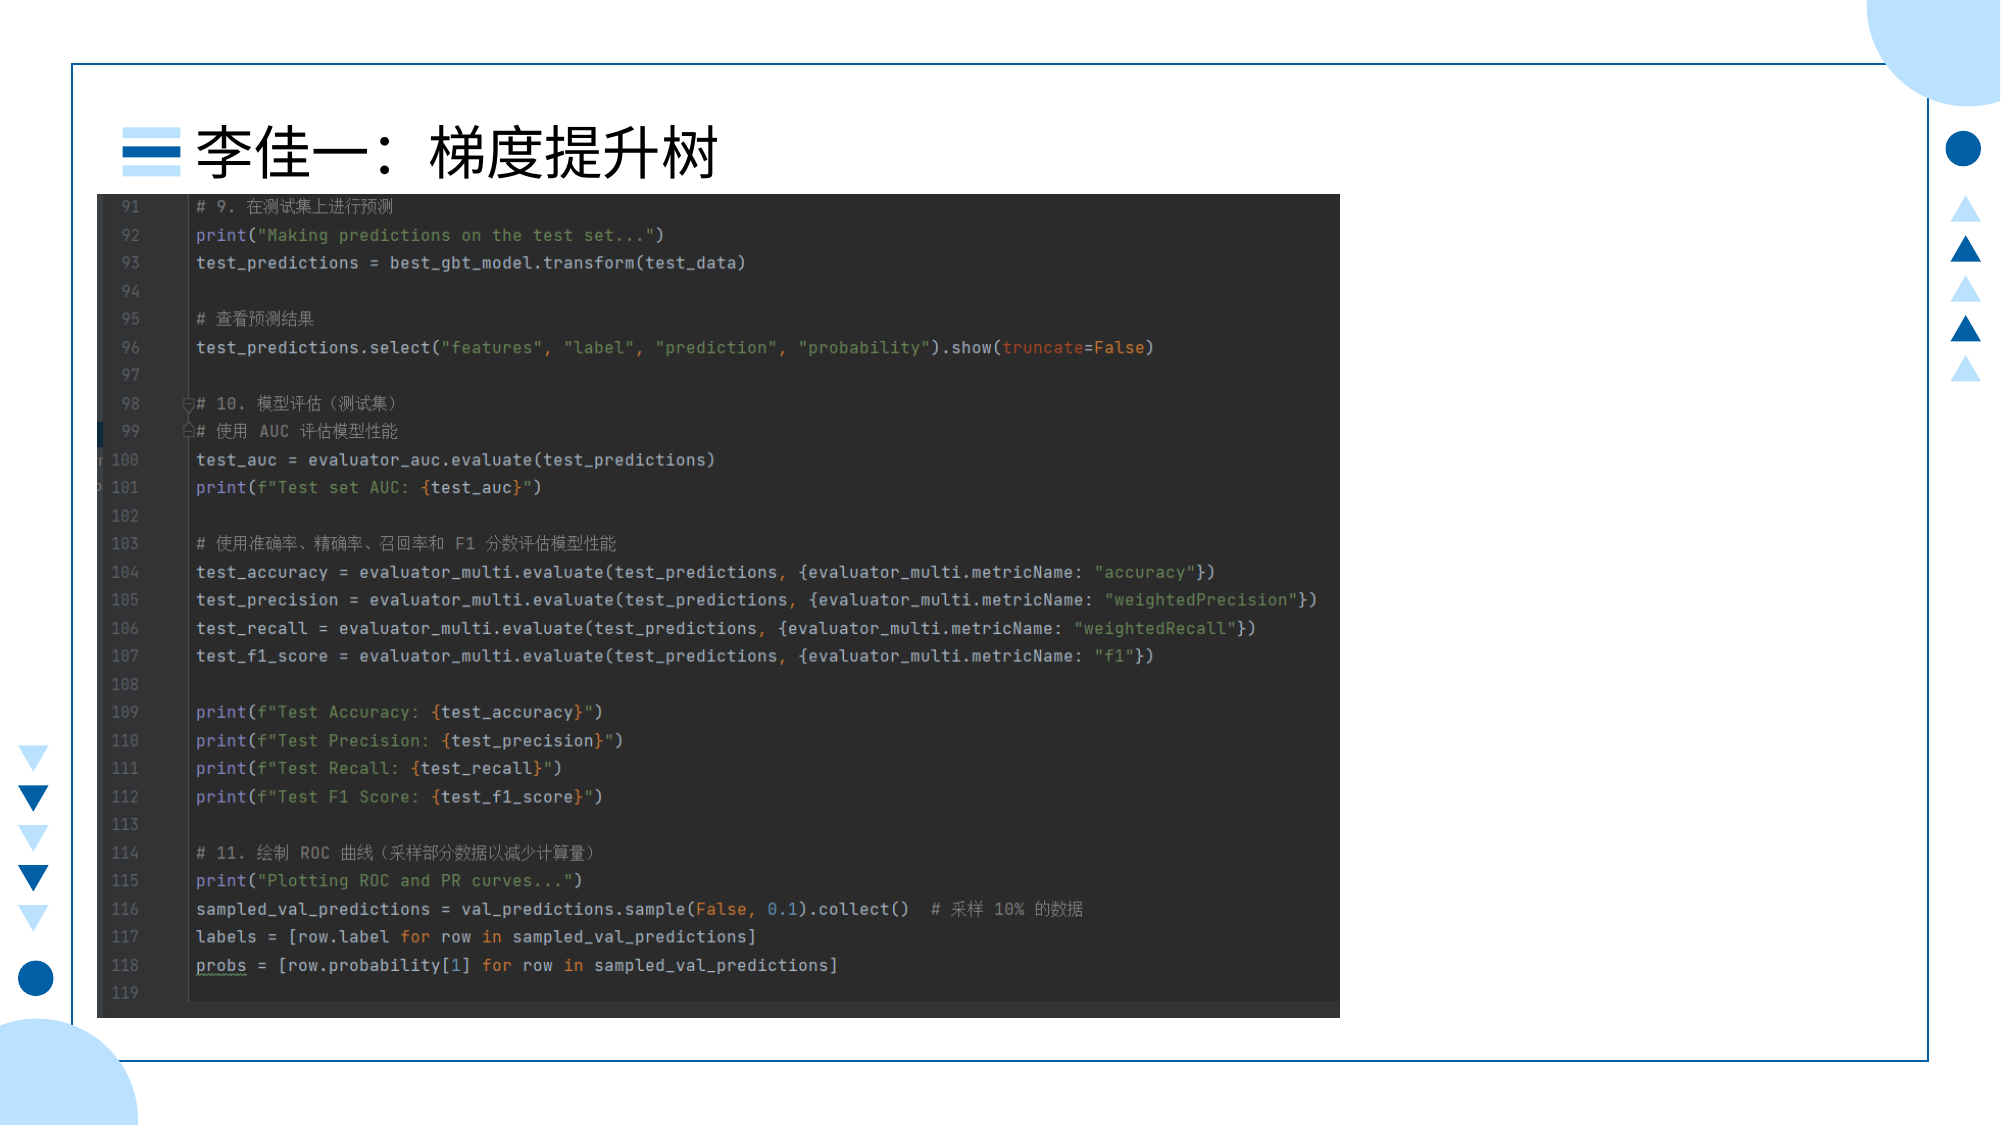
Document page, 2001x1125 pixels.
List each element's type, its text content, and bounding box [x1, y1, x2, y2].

text_box 李佳一：梯度提升树 [180, 109, 1381, 194]
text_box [122, 127, 181, 177]
picture [97, 194, 1340, 1018]
